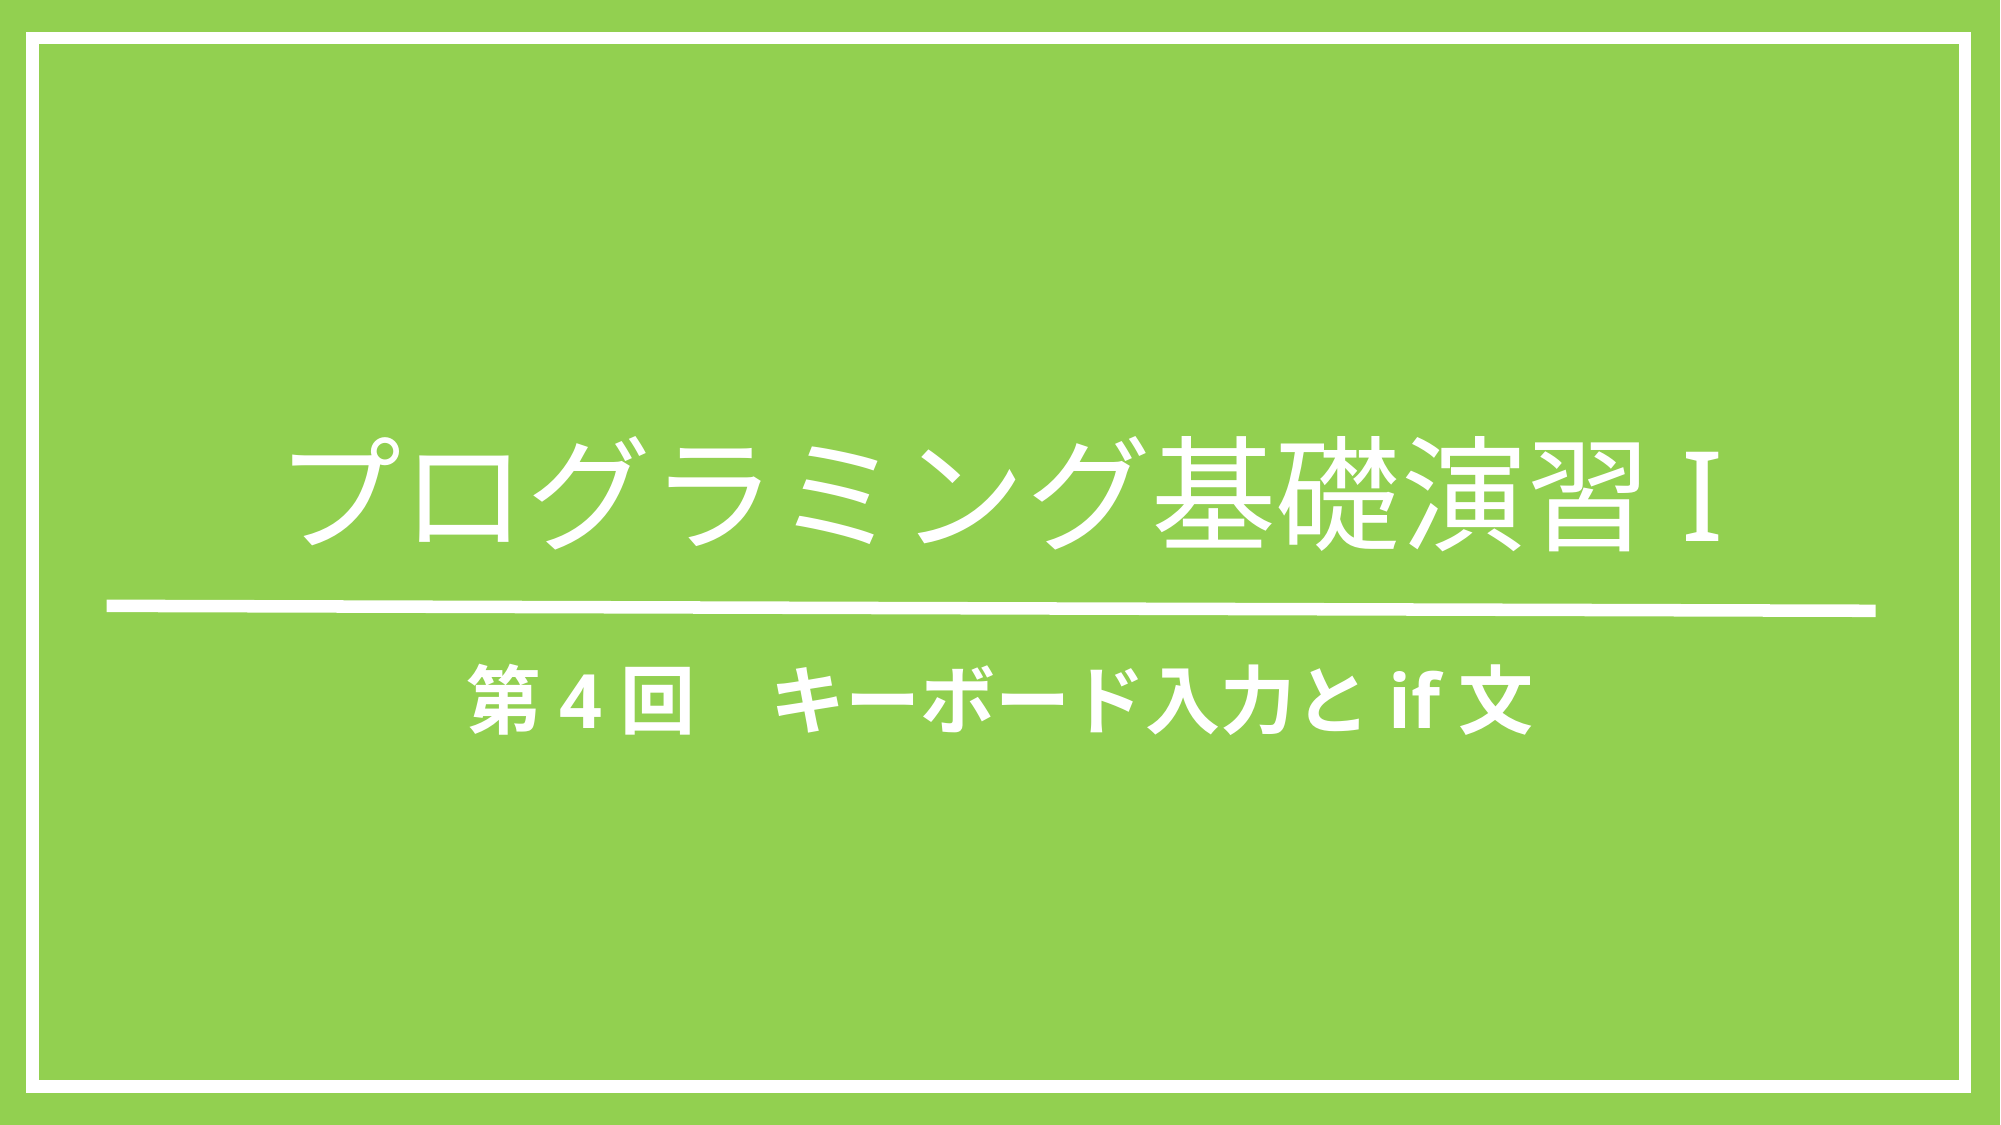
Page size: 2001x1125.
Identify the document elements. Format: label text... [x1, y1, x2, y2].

subtitle 第4回 キーボード入力とif文 [249, 655, 1750, 928]
title プログラミング基礎演習I [249, 184, 1750, 576]
